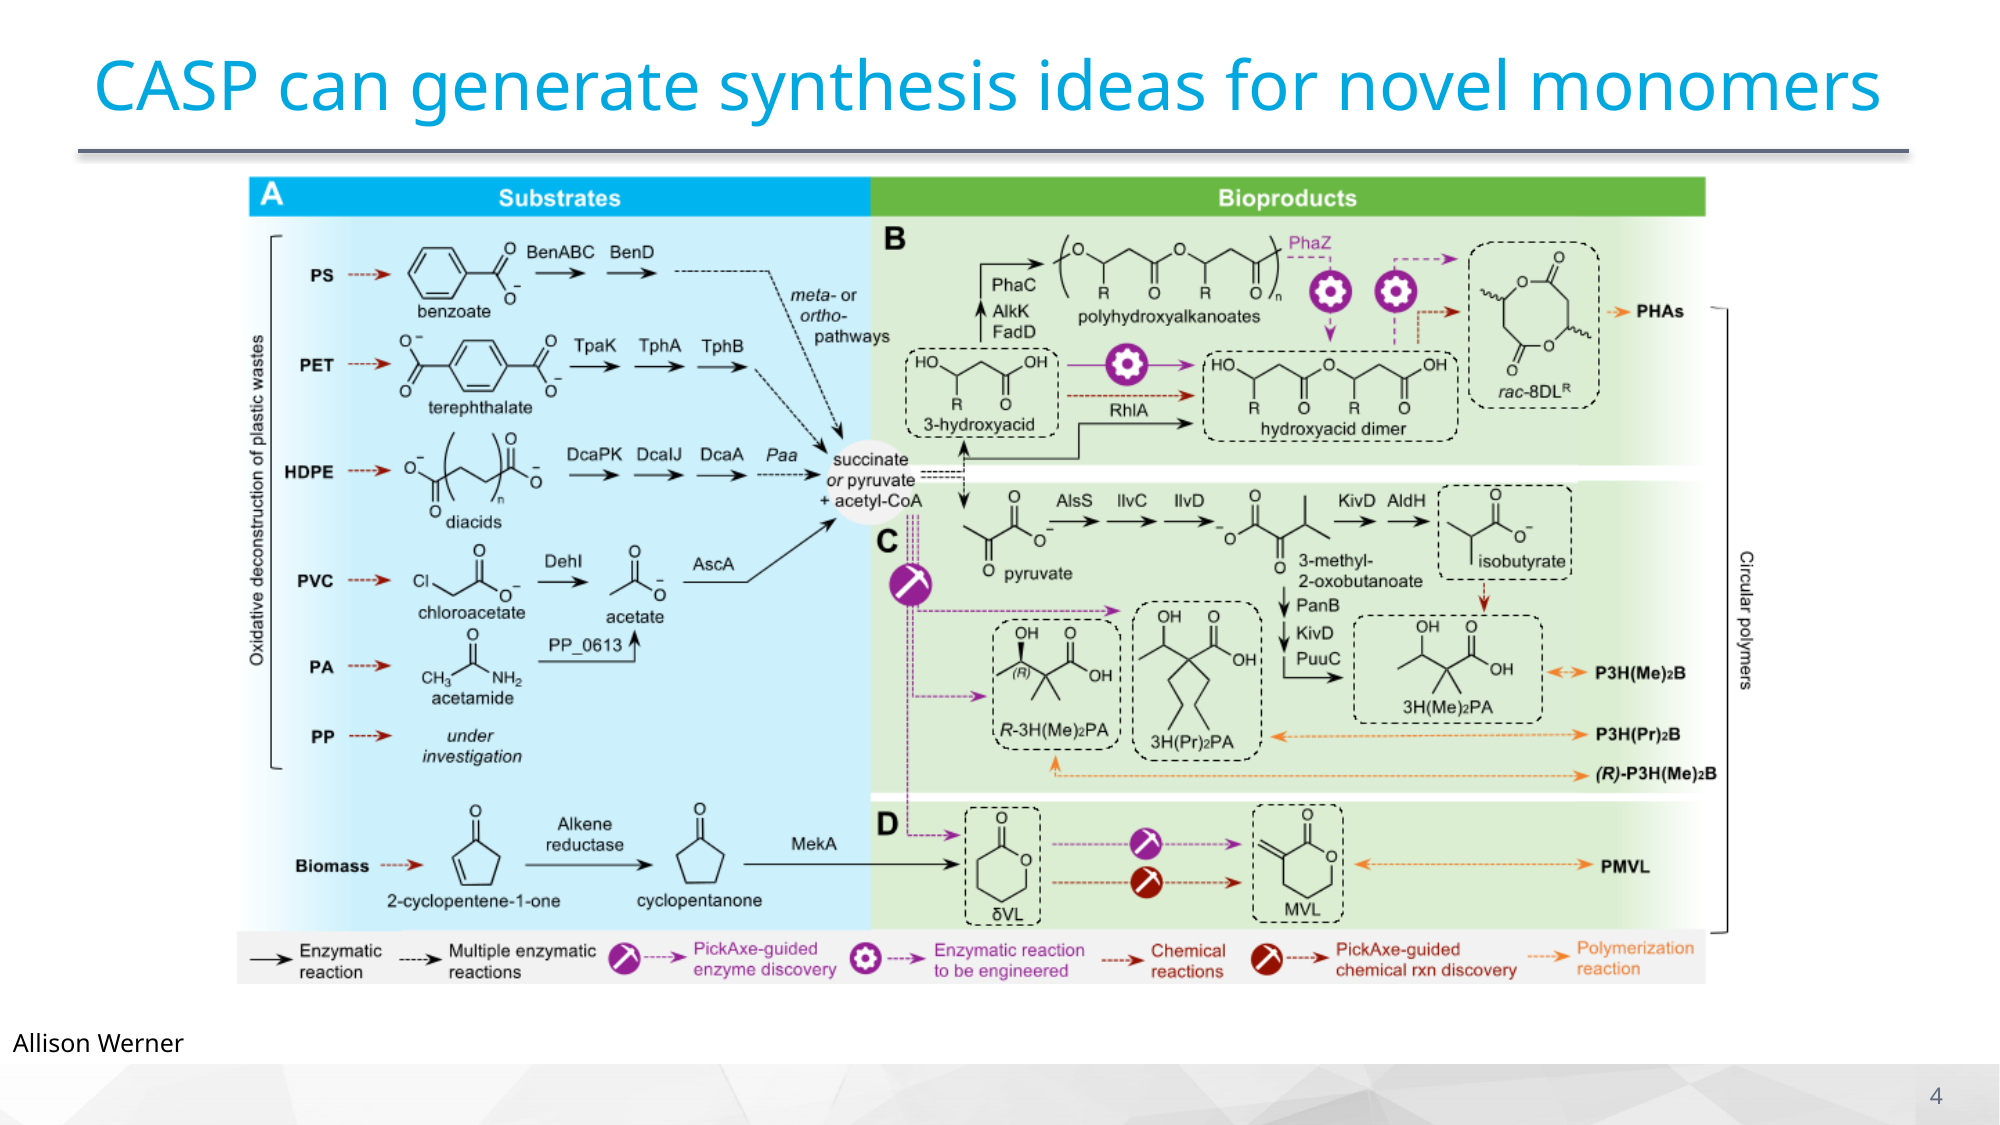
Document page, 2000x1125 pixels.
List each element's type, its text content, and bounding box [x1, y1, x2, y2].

picture [0, 1064, 2000, 1125]
picture [236, 167, 1763, 985]
title CASP can generate synthesis ideas for novel monomers [78, 34, 1987, 168]
text_box Allison Werner [0, 1019, 416, 1065]
